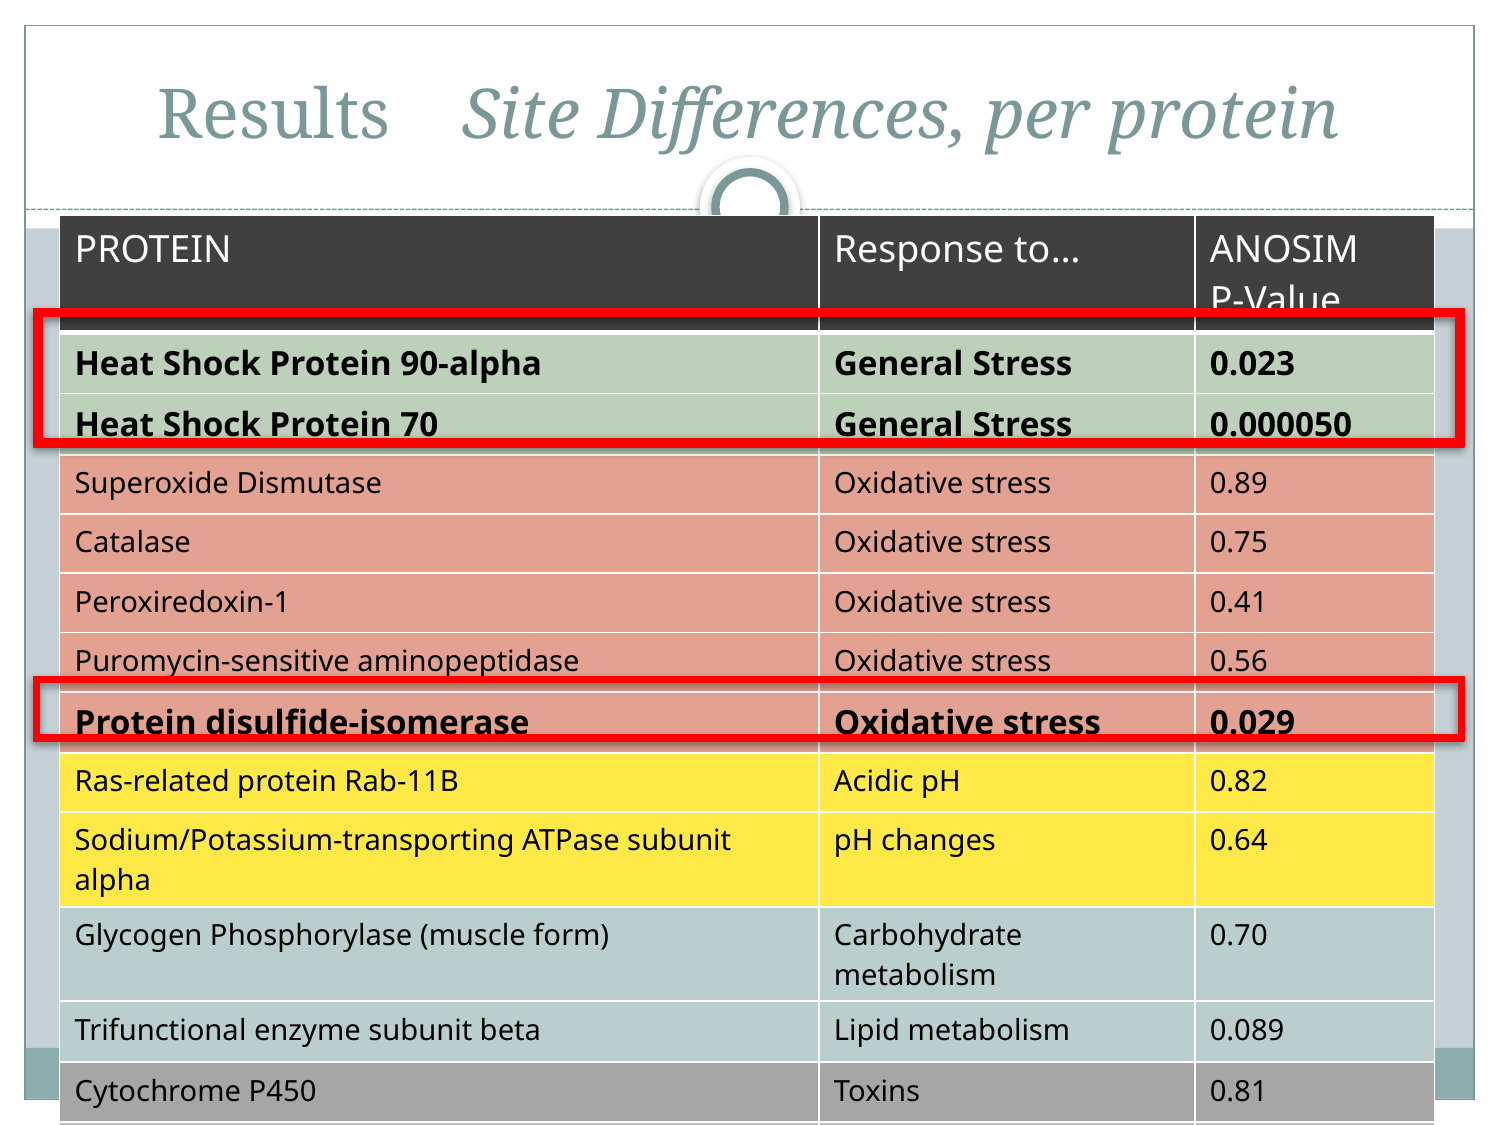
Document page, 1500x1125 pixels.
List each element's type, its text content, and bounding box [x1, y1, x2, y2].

table_cell Oxidative stress [820, 457, 1194, 513]
table_cell Oxidative stress [820, 633, 1194, 673]
table_cell General Stress [820, 394, 1194, 435]
table_cell Oxidative stress [820, 515, 1194, 572]
table_cell 0.75 [1196, 515, 1434, 572]
table_cell 0.029 [1196, 693, 1434, 732]
table_cell General Stress [820, 335, 1194, 393]
table_cell 0.56 [1196, 633, 1434, 673]
table_cell Sodium/Potassium-transporting ATPase subunit alpha [60, 813, 818, 906]
table_cell 0.023 [1196, 335, 1434, 393]
table_cell Trifunctional enzyme subunit beta [60, 1002, 818, 1061]
text_box [33, 676, 1465, 742]
table_cell Oxidative stress [820, 574, 1194, 632]
table_cell Cytochrome P450 [60, 1063, 818, 1121]
table_cell 0.000050 [1196, 394, 1434, 435]
table_cell Catalase [60, 515, 818, 572]
table_cell Peroxiredoxin-1 [60, 574, 818, 632]
table_cell 0.81 [1196, 1063, 1434, 1121]
table_cell 0.70 [1196, 908, 1434, 1000]
table_cell Carbohydrate metabolism [820, 908, 1194, 1000]
table_header Response to… [820, 216, 1194, 305]
table_cell Heat Shock Protein 70 [60, 394, 818, 435]
table_cell Ras-related protein Rab-11B [60, 754, 818, 811]
table_cell Oxidative stress [820, 693, 1194, 732]
table_cell Puromycin-sensitive aminopeptidase [60, 633, 818, 673]
table_cell 0.41 [1196, 574, 1434, 632]
table_header ANOSIM P-Value [1196, 216, 1434, 305]
table_cell 0.89 [1196, 457, 1434, 513]
table_cell Lipid metabolism [820, 1002, 1194, 1061]
table_header PROTEIN [60, 216, 818, 305]
table_cell Acidic pH [820, 754, 1194, 811]
title Results Site Differences, per protein [49, 58, 1450, 160]
table_cell 0.82 [1196, 754, 1434, 811]
table_cell Superoxide Dismutase [60, 457, 818, 513]
table_cell Toxins [820, 1063, 1194, 1121]
table_cell pH changes [820, 813, 1194, 906]
table_cell Heat Shock Protein 90-alpha [60, 335, 818, 393]
table_cell Glycogen Phosphorylase (muscle form) [60, 908, 818, 1000]
table_cell Protein disulfide-isomerase [60, 693, 818, 732]
table_cell 0.089 [1196, 1002, 1434, 1061]
table_cell 0.64 [1196, 813, 1434, 906]
text_box [33, 308, 1465, 448]
